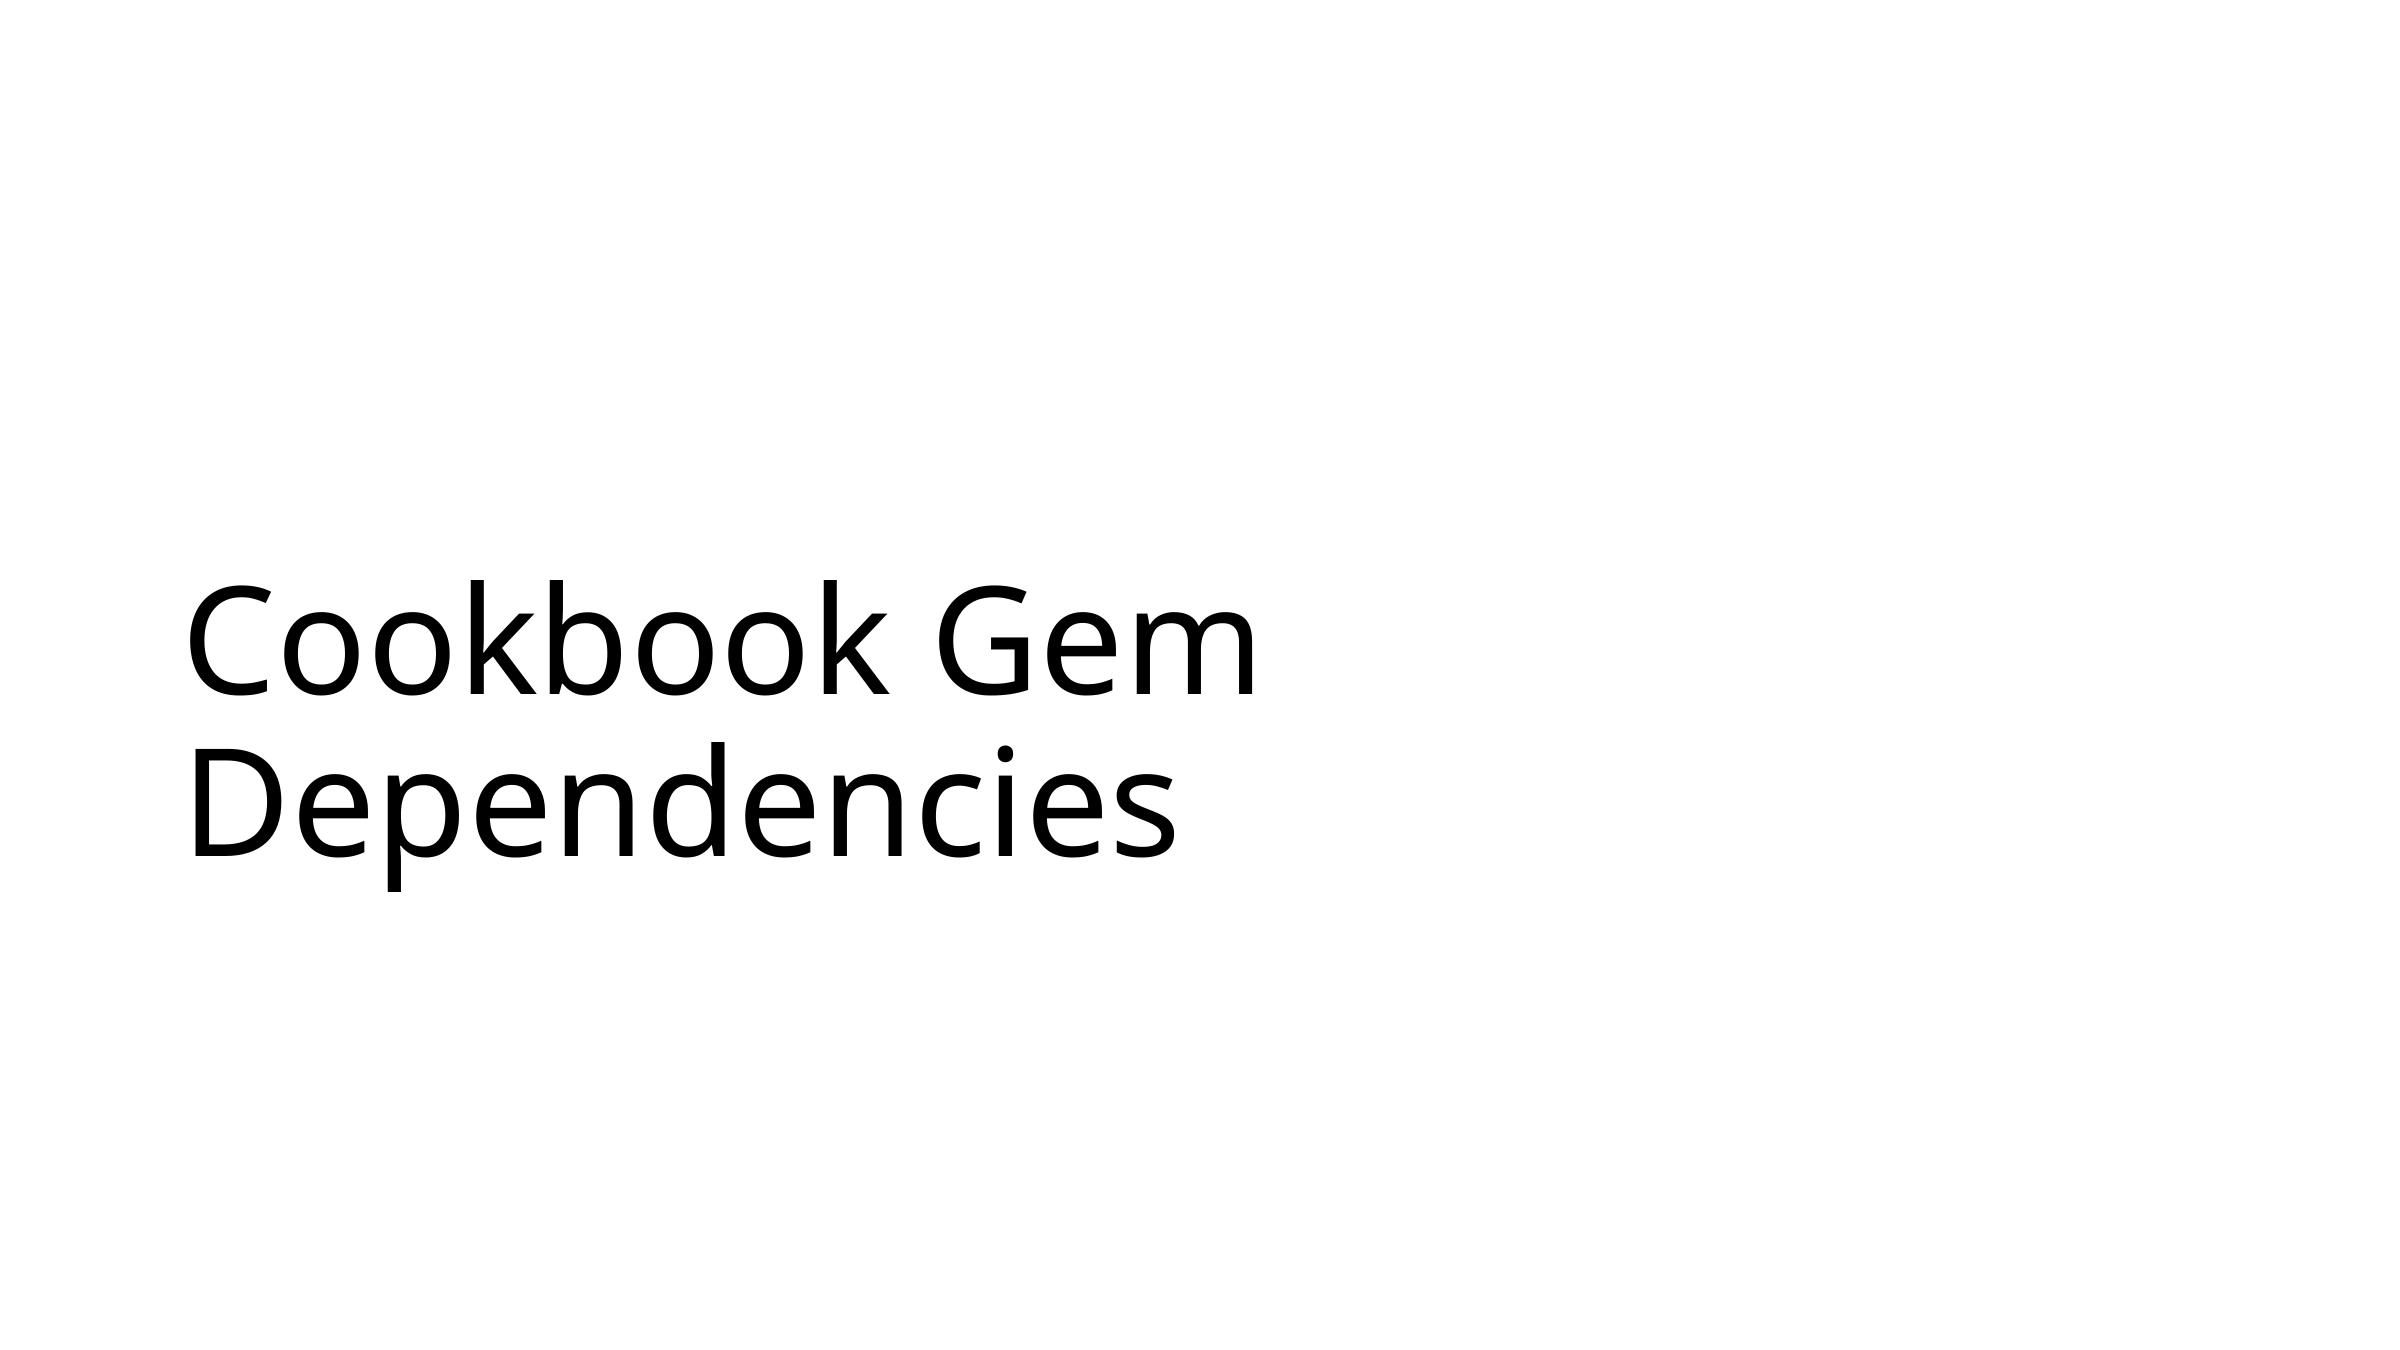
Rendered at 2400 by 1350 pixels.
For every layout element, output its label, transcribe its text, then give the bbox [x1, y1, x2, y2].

title Cookbook Gem Dependencies [163, 336, 2234, 899]
